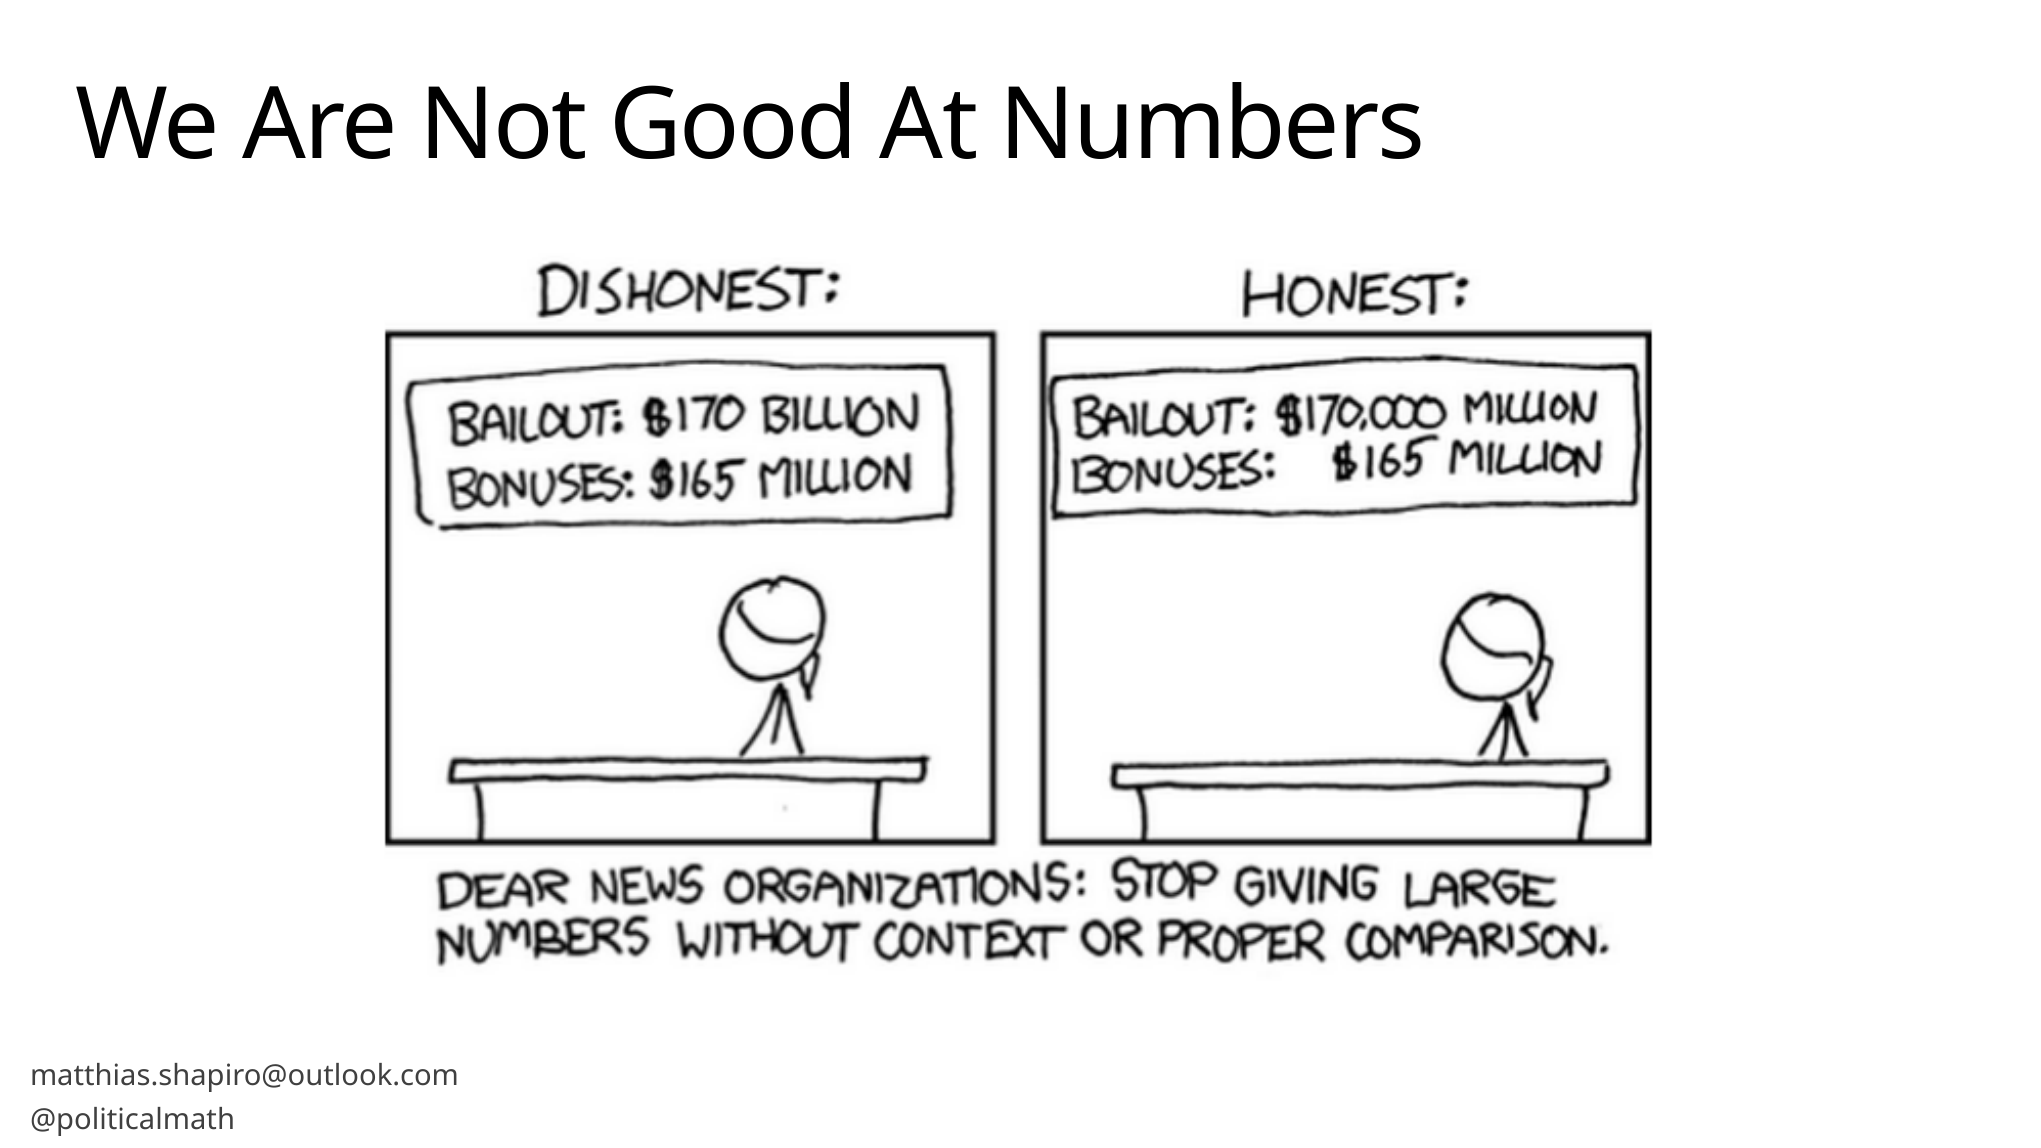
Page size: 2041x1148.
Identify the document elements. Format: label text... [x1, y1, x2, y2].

title We Are Not Good At Numbers [45, 48, 1996, 199]
picture [351, 235, 1690, 981]
